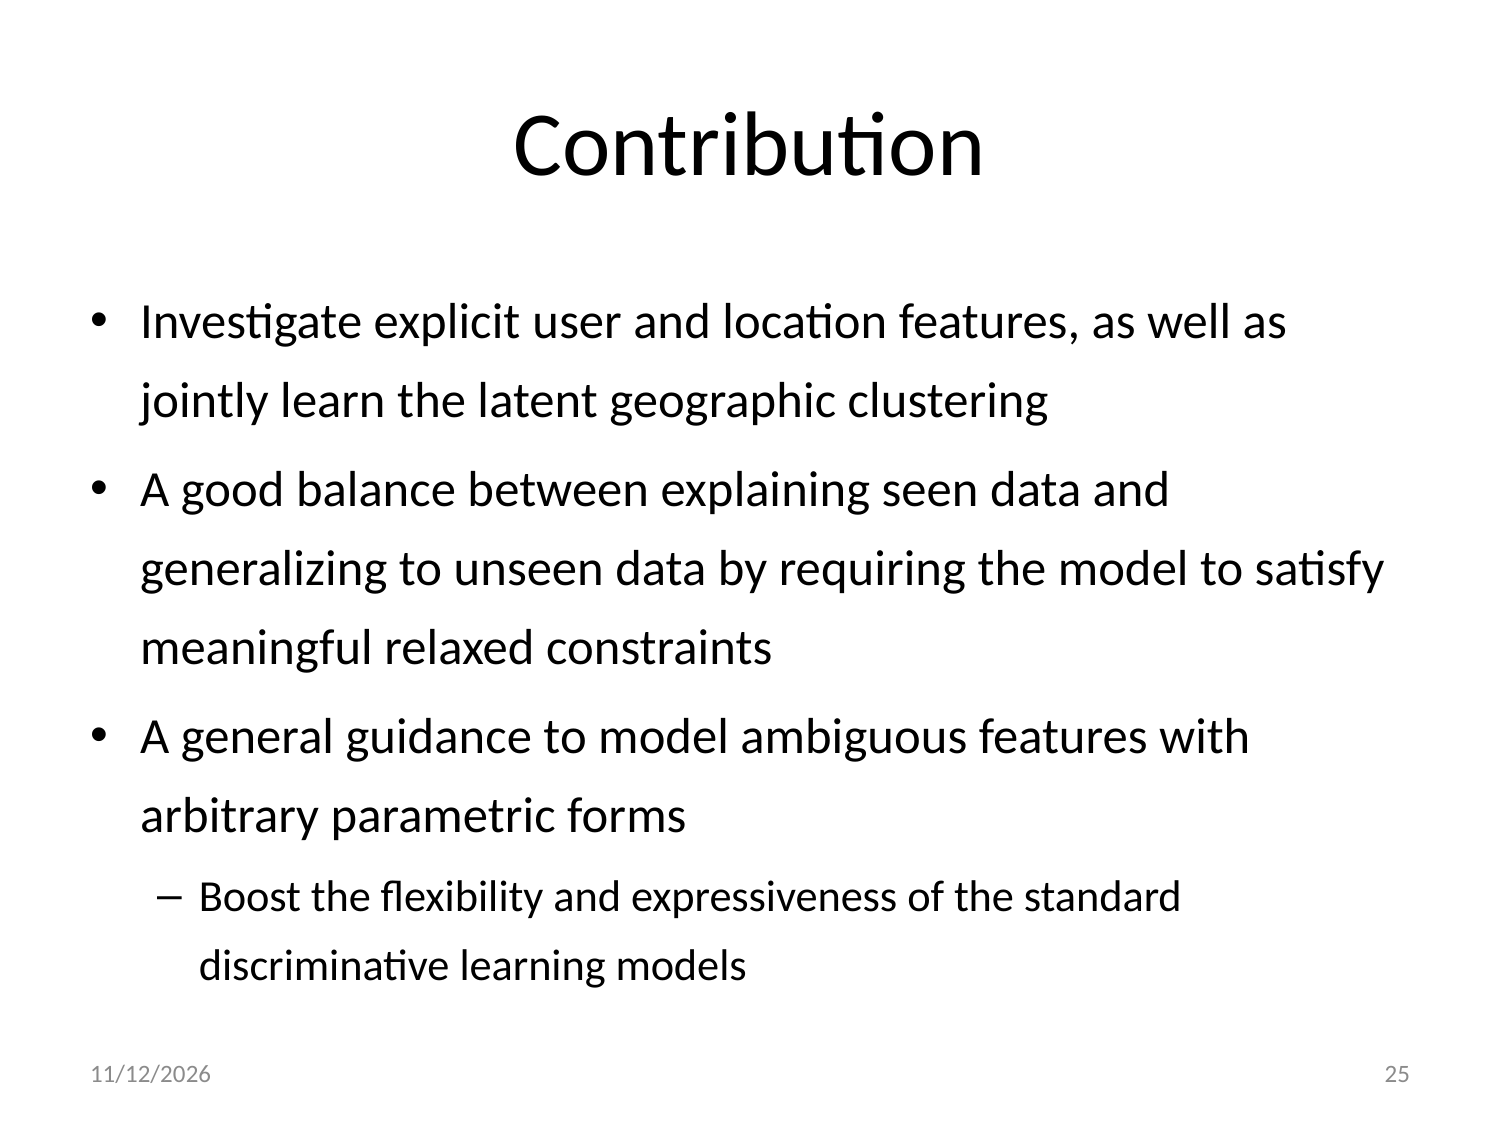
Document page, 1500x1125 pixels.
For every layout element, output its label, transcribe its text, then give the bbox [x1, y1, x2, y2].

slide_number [75, 1042, 425, 1103]
slide_number 25 [1074, 1042, 1425, 1103]
title Contribution [75, 45, 1425, 233]
list Investigate explicit user and location features, as well as jointly learn the latent geographic clustering A good balance between explaining seen data and generalizing to unseen data by requiring the model to satisfy meaningful relaxed constraints A general guidance to model ambiguous features with arbitrary parametric forms Boost the flexibility and expressiveness of the standard discriminative learning models [75, 262, 1425, 1005]
